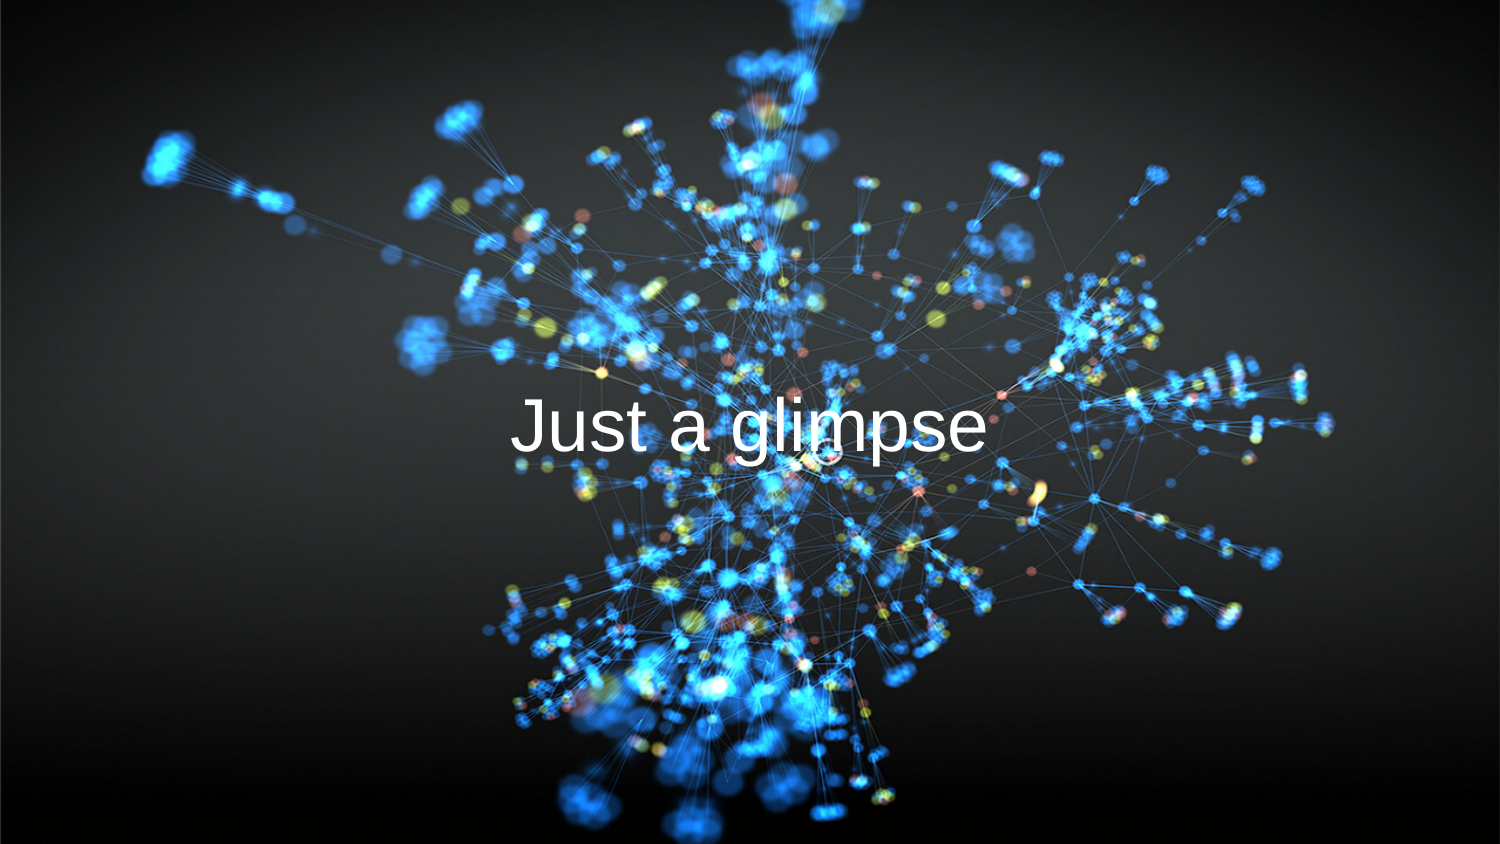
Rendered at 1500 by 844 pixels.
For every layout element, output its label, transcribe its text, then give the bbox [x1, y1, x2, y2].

picture [0, 0, 1500, 844]
title Just a glimpse [51, 352, 1449, 491]
